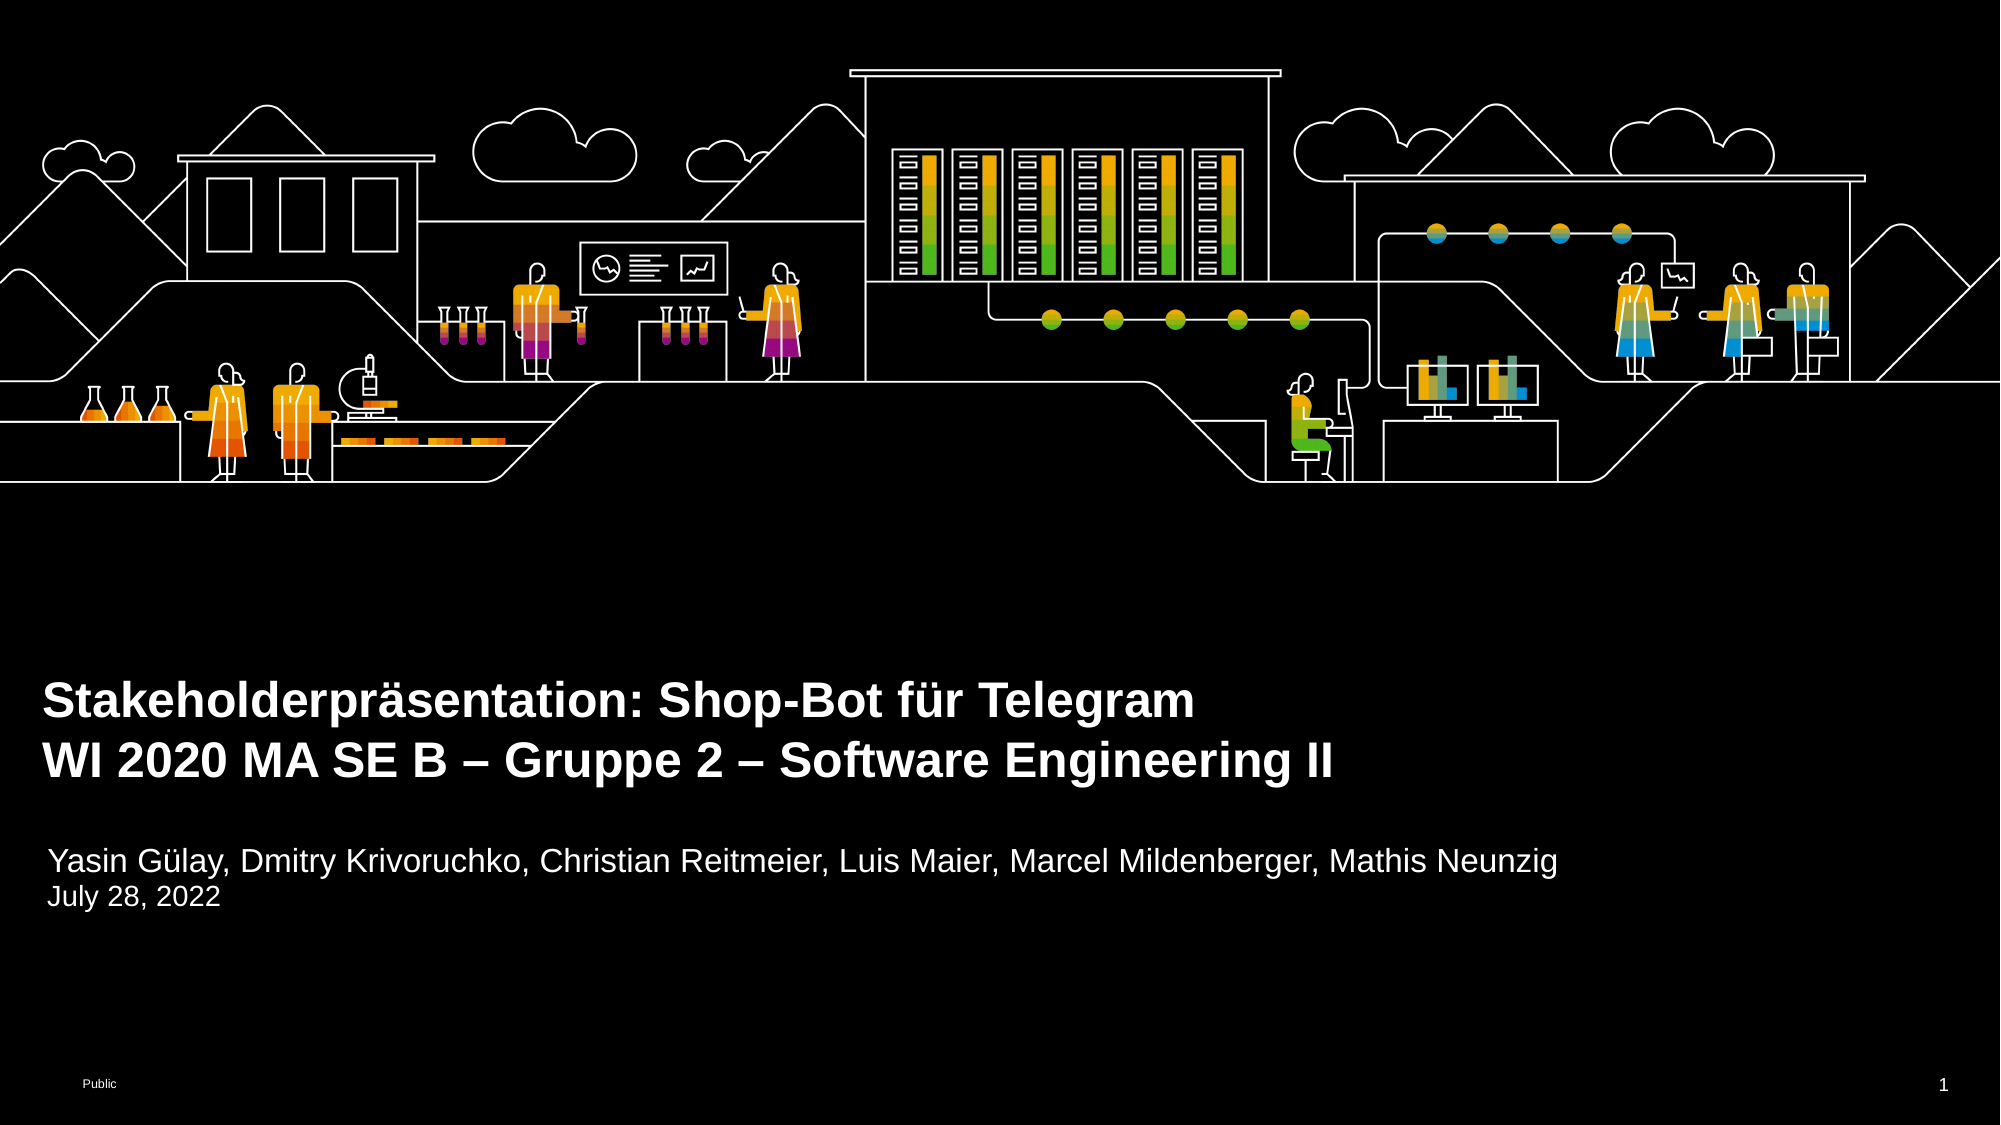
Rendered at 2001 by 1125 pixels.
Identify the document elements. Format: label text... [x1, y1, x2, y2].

picture [0, 0, 2001, 563]
text_box Yasin Gülay, Dmitry Krivoruchko, Christian Reitmeier, Luis Maier, Marcel Mildenberger, Mathis Neunzig [47, 823, 1841, 880]
text_box July 28, 2022 [47, 880, 934, 913]
text_box Stakeholderpräsentation: Shop-Bot für Telegram WI 2020 MA SE B – Gruppe 2 – Software Engineering II [27, 660, 1936, 824]
